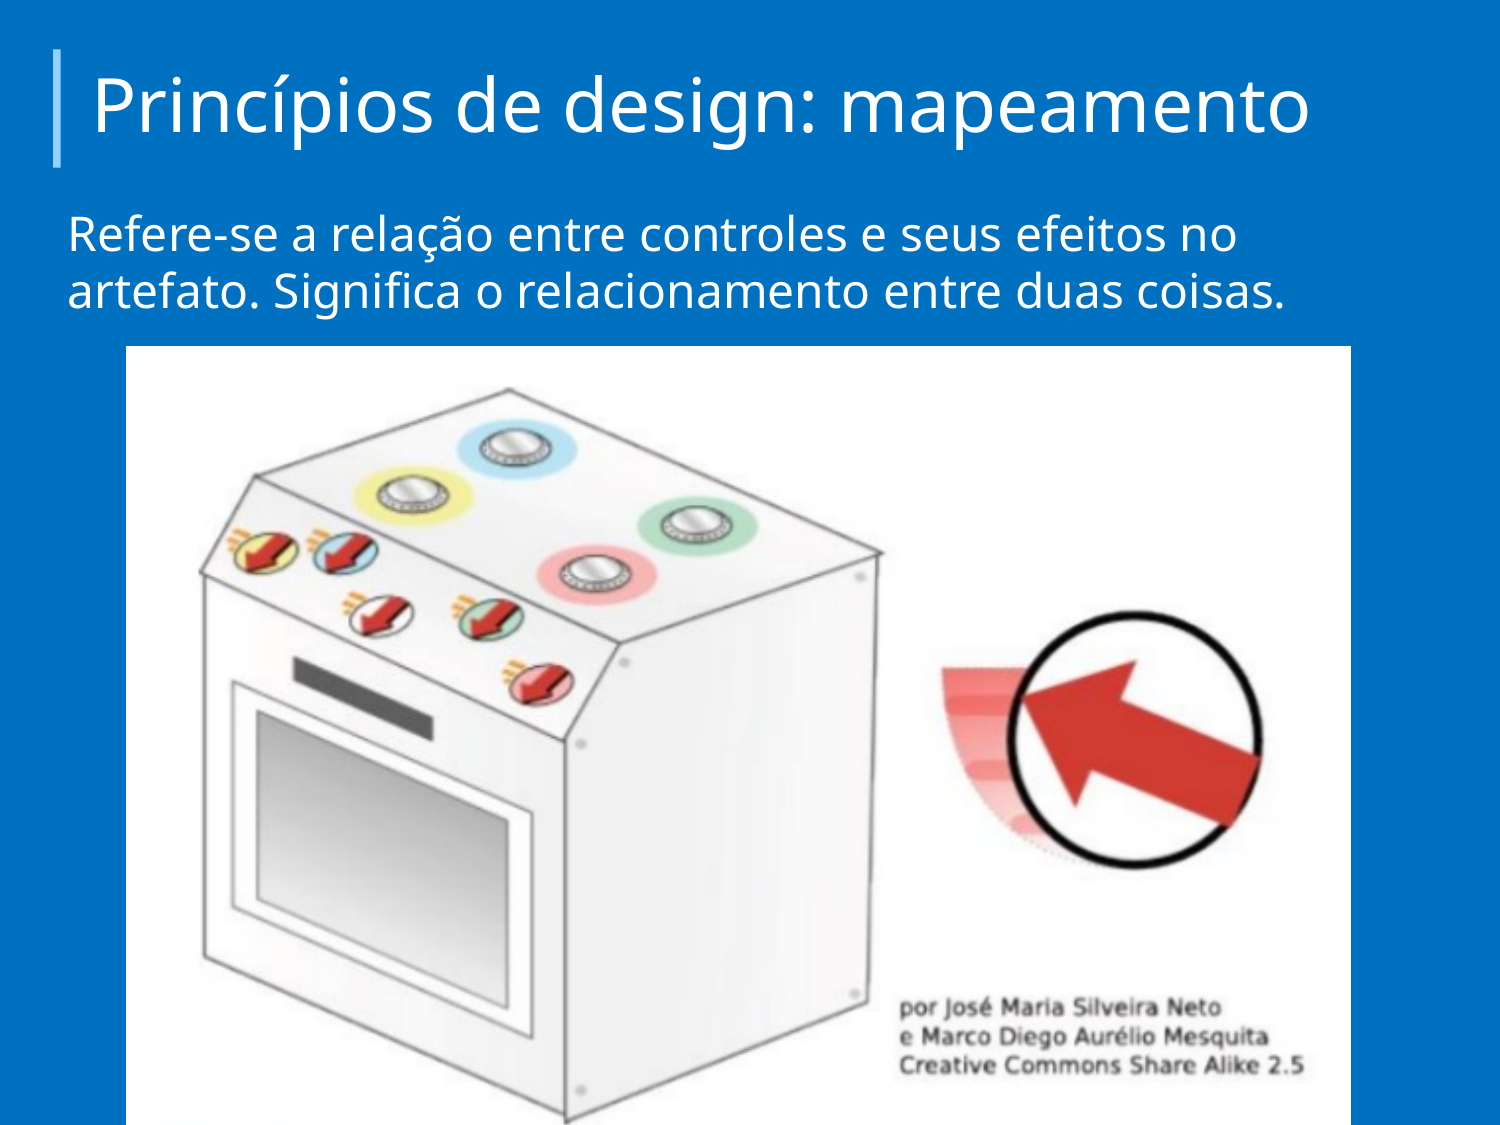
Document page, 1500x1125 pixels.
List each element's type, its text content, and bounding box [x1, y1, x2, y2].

picture [125, 346, 1351, 1125]
text_box Princípios de design: mapeamento [76, 50, 1400, 155]
text_box Refere-se a relação entre controles e seus efeitos no artefato. Significa o relacionamento entre duas coisas. [53, 196, 1400, 384]
text_box [52, 48, 62, 169]
